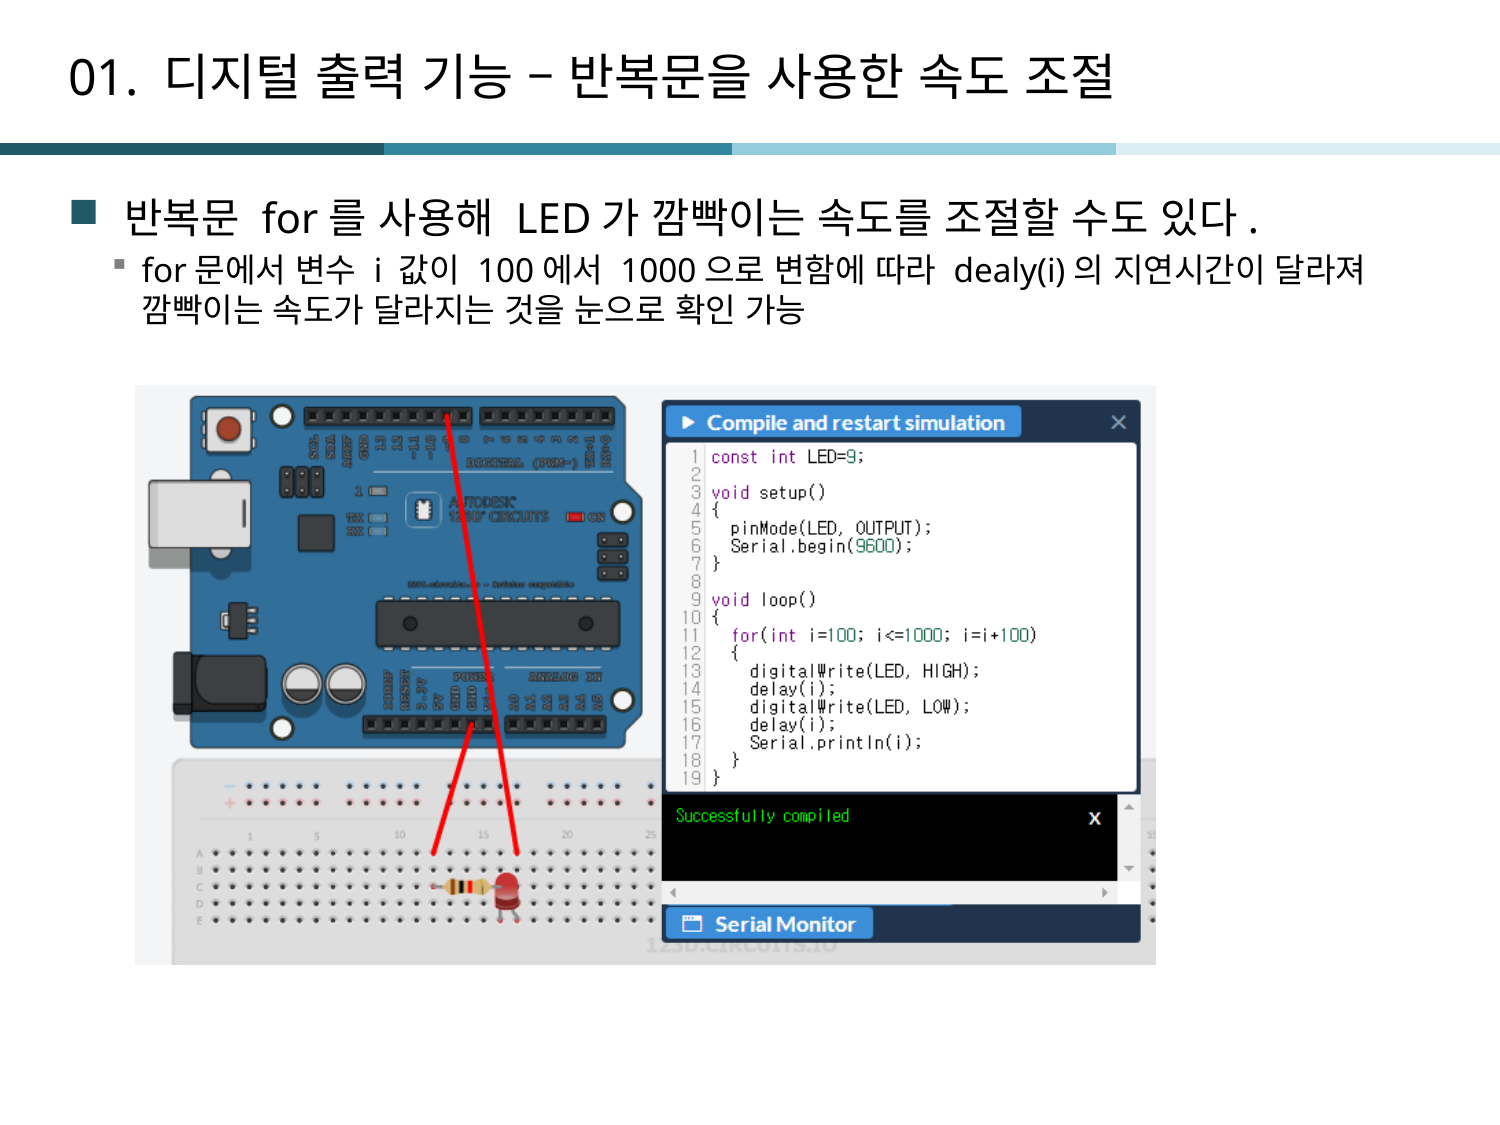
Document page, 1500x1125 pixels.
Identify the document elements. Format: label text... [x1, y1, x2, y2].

picture [135, 385, 1157, 965]
list 반복문 for를 사용해 LED가 깜빡이는 속도를 조절할 수도 있다. for문에서 변수 i 값이 100에서 1000으로 변함에 따라 dealy(i)의 지연시간이 달라져 깜빡이는 속도가 달라지는 것을 눈으로 확인 가능 [53, 184, 1447, 1071]
title 01. 디지털 출력 기능 – 반복문을 사용한 속도 조절 [53, 30, 1294, 121]
